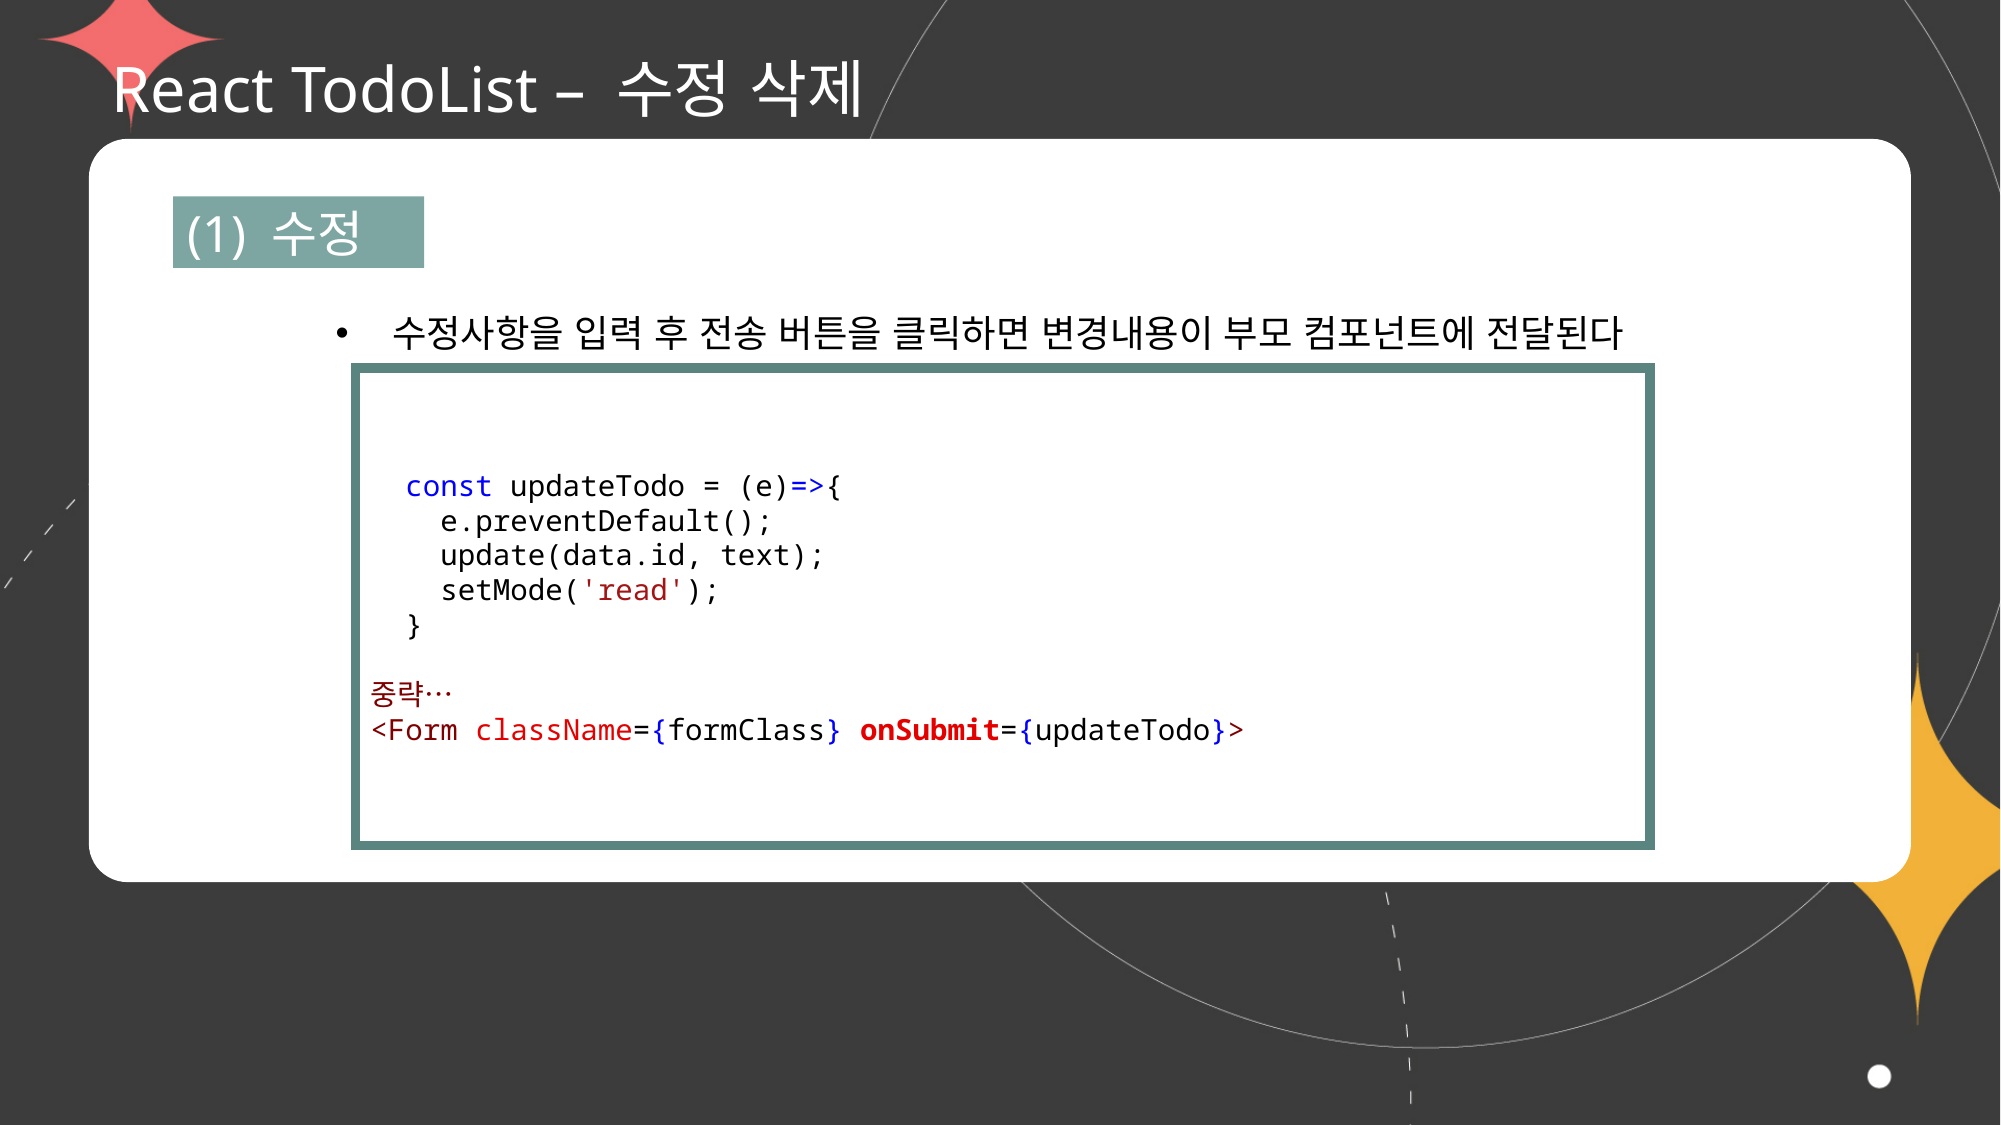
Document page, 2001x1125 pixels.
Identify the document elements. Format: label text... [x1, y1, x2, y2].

text_box const updateTodo = (e)=>{ e.preventDefault(); update(data.id, text); setMode('read'); } 중략… <Form className={formClass} onSubmit={updateTodo}> [355, 367, 1651, 846]
picture [0, 0, 2001, 1125]
text_box (1) 수정 [172, 195, 425, 269]
text_box 수정사항을 입력 후 전송 버튼을 클릭하면 변경내용이 부모 컴포넌트에 전달된다 [320, 279, 1650, 362]
title React TodoList – 수정 삭제 [96, 50, 1069, 135]
